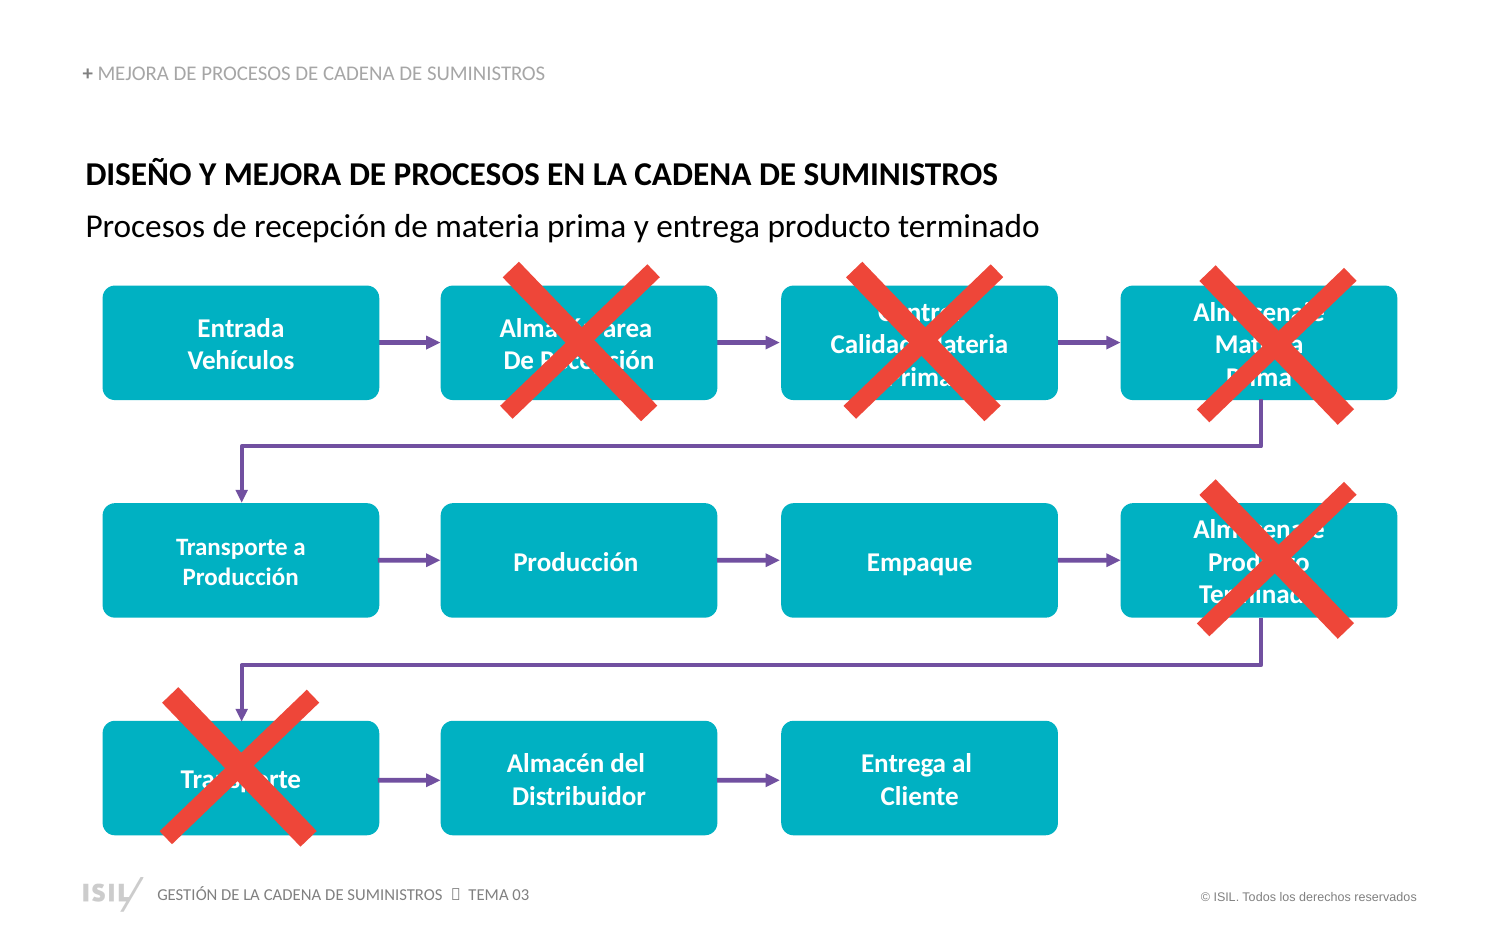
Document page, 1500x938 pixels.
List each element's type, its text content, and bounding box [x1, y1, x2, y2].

text_box [1199, 265, 1233, 283]
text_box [102, 285, 1398, 836]
text_box [1328, 267, 1357, 283]
text_box [846, 261, 883, 283]
text_box [627, 264, 660, 283]
text_box [502, 261, 540, 283]
text_box + MEJORA DE PROCESOS DE CADENA DE SUMINISTROS [82, 61, 780, 85]
text_box [971, 264, 1004, 283]
text_box DISEÑO Y MEJORA DE PROCESOS EN LA CADENA DE SUMINISTROS Procesos de recepción de materia prima y entrega producto terminado [83, 151, 1424, 245]
